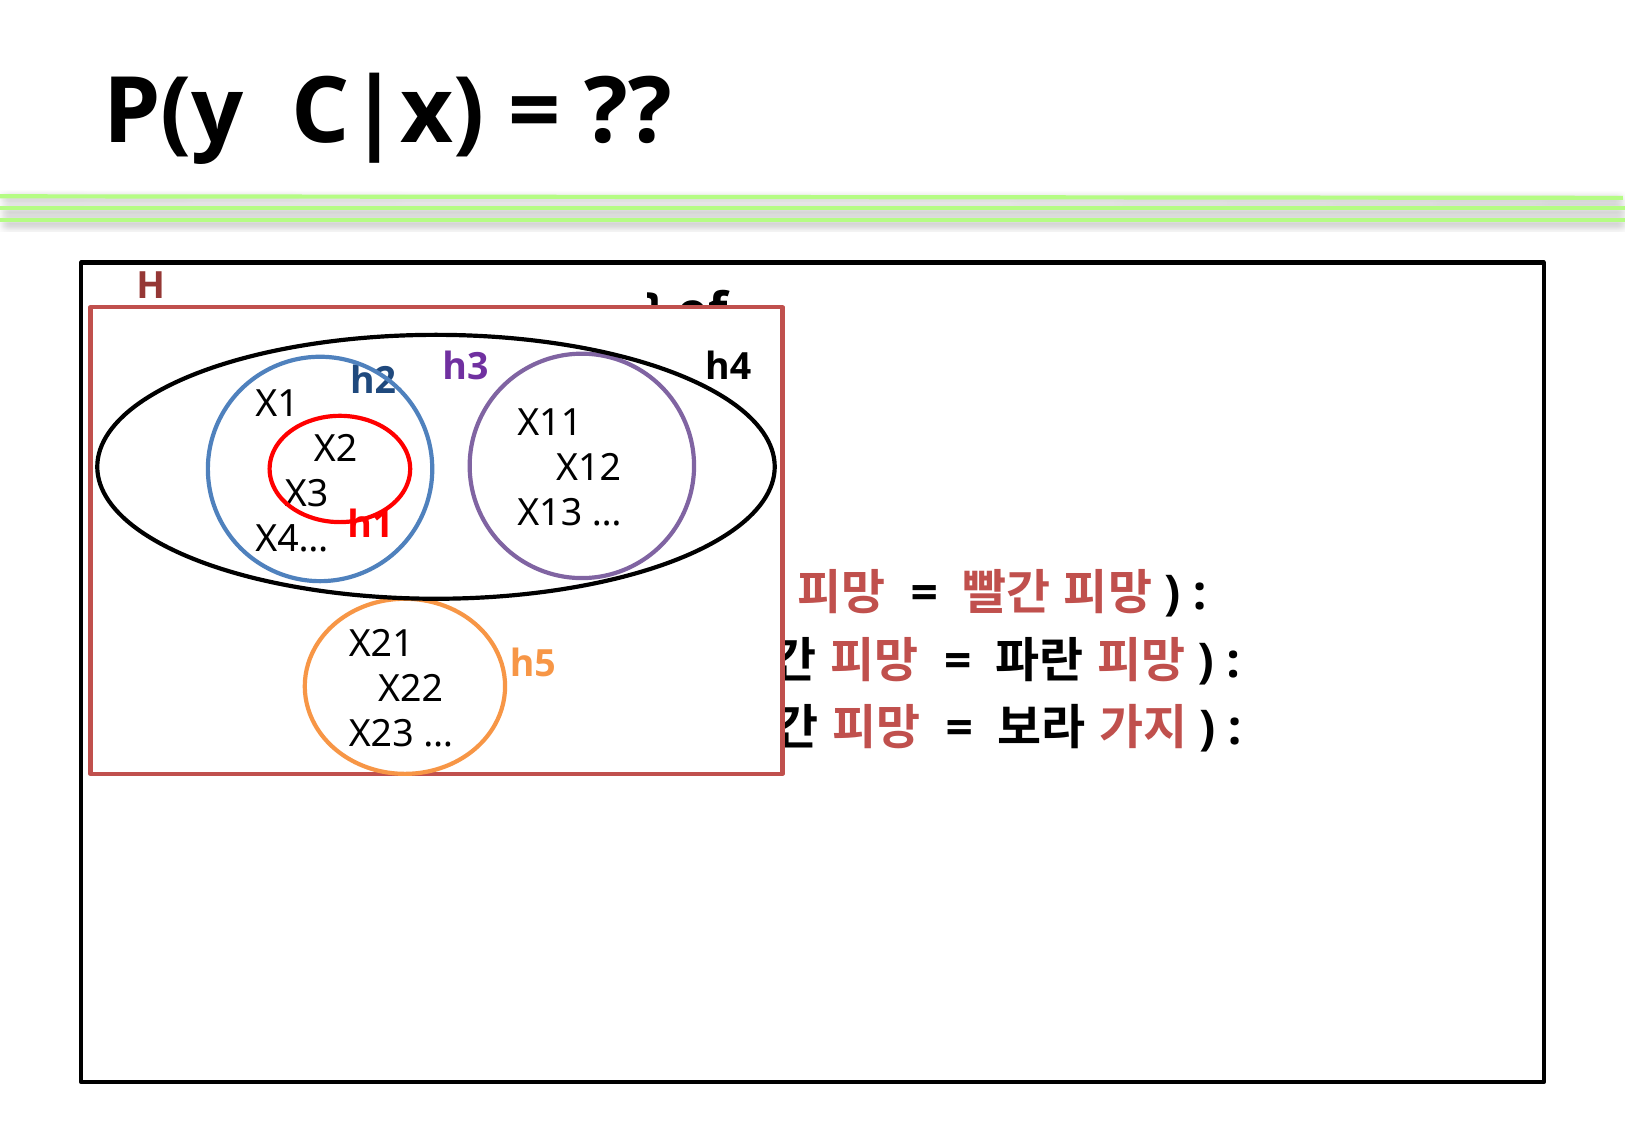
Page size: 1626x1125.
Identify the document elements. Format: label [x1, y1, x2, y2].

text_box [90, 253, 783, 775]
